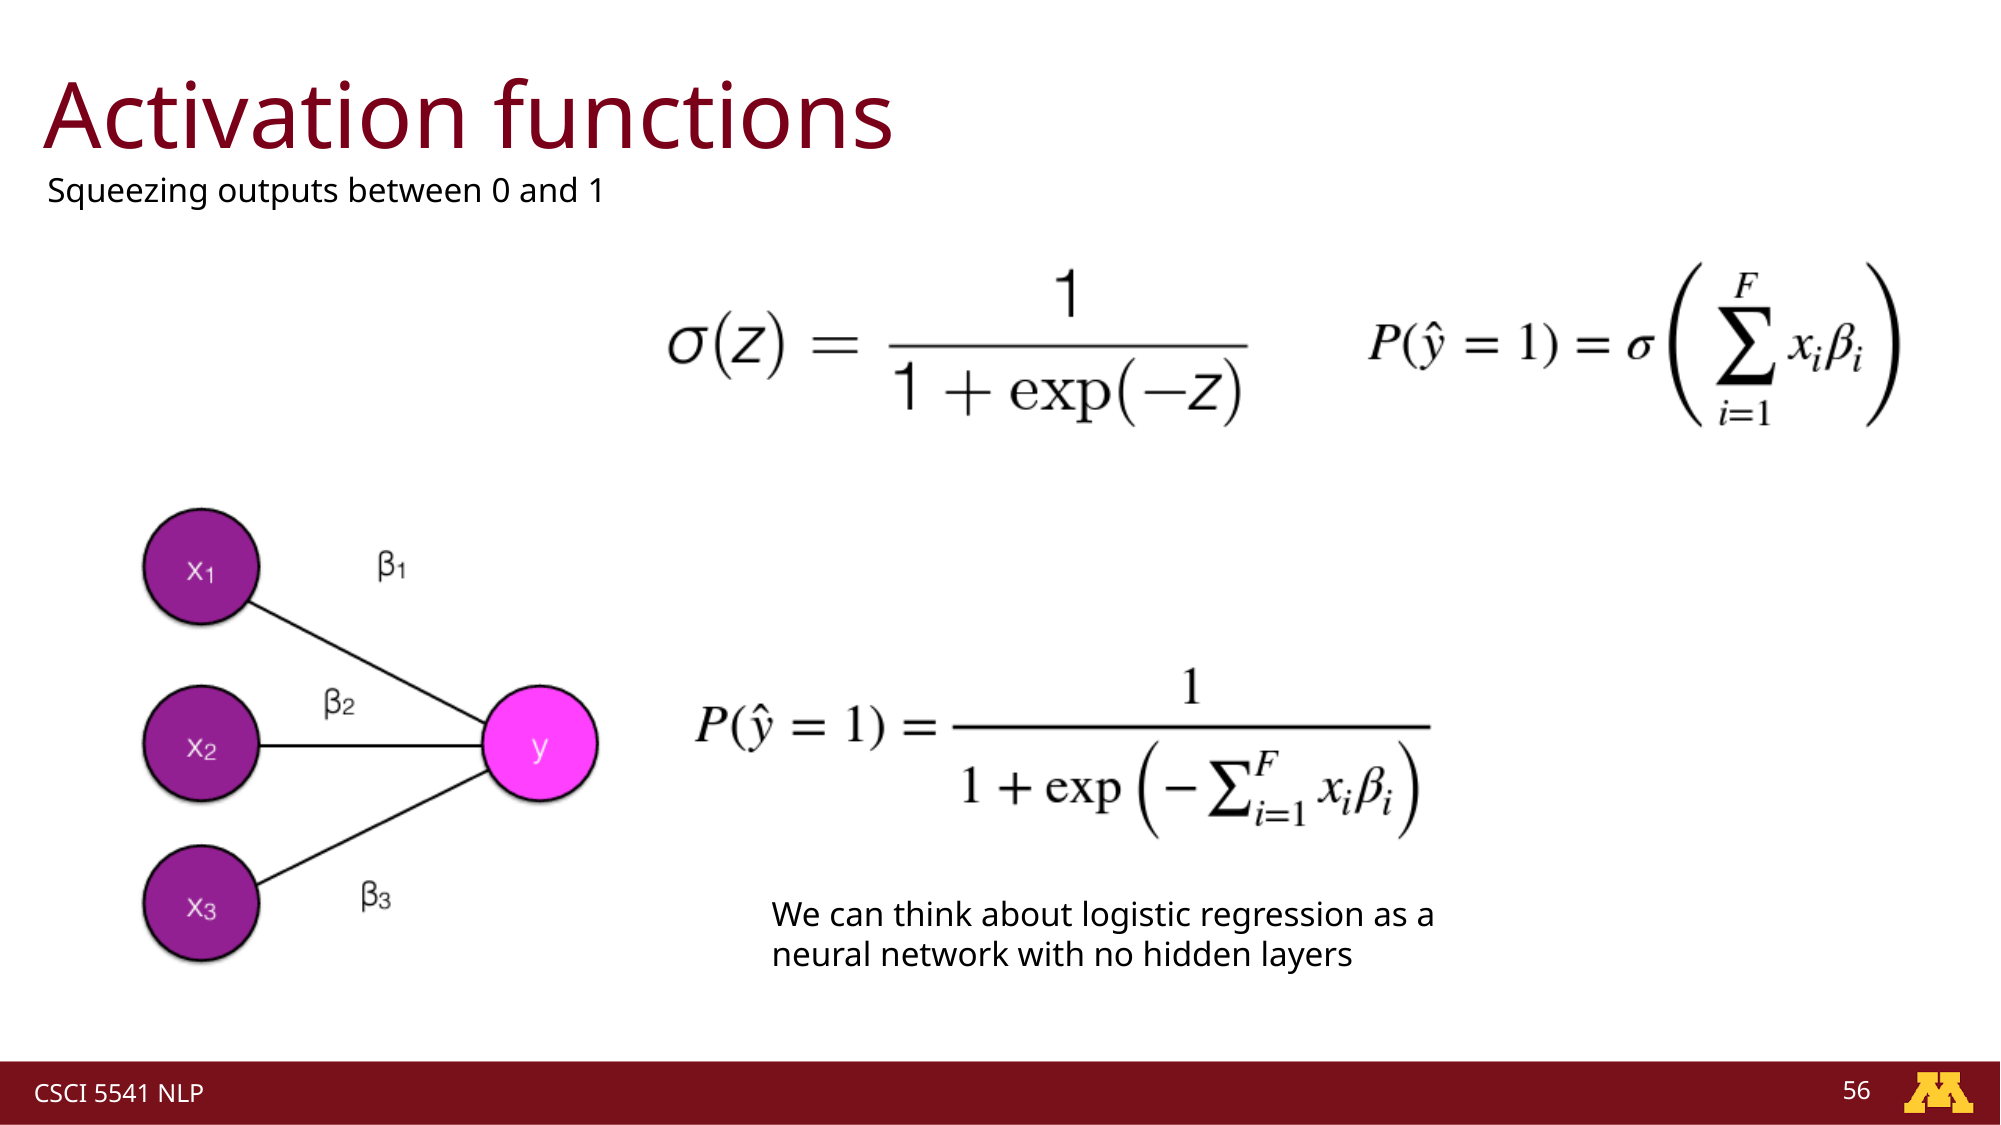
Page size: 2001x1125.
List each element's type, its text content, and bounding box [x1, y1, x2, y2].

picture [0, 1061, 2000, 1125]
slide_number 56 [1751, 1061, 1886, 1122]
picture [101, 232, 1957, 1034]
title Activation functions [32, 17, 1976, 206]
text_box We can think about logistic regression as a neural network with no hidden layers [756, 885, 1520, 981]
text_box Squeezing outputs between 0 and 1 [32, 161, 1033, 217]
